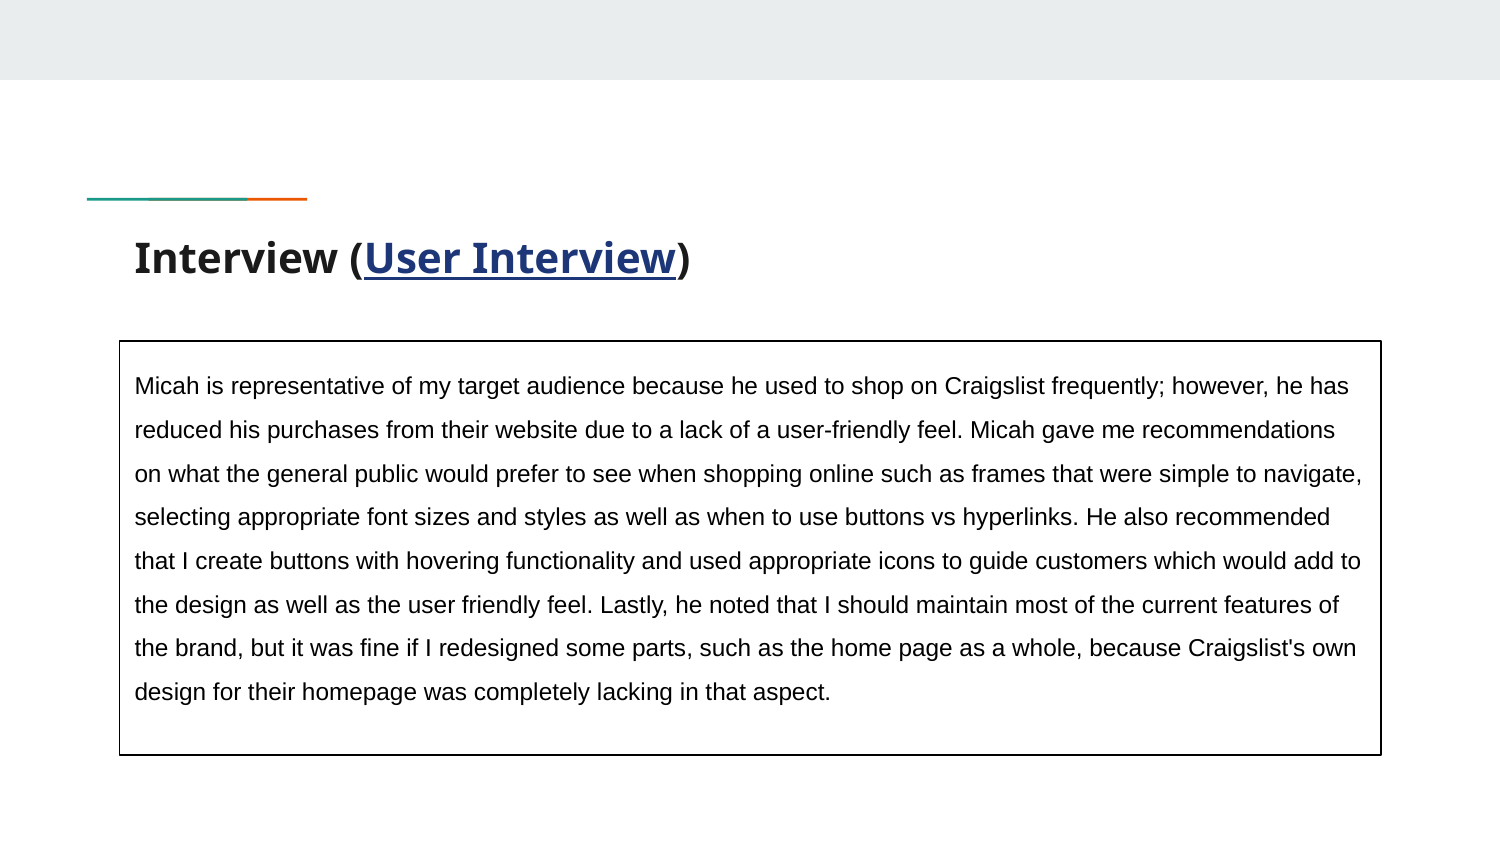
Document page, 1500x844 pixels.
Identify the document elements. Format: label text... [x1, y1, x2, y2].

list Micah is representative of my target audience because he used to shop on Craigslist frequently; however, he has reduced his purchases from their website due to a lack of a user-friendly feel. Micah gave me recommendations on what the general public would prefer to see when shopping online such as frames that were simple to navigate, selecting appropriate font sizes and styles as well as when to use buttons vs hyperlinks. He also recommended that I create buttons with hovering functionality and used appropriate icons to guide customers which would add to the design as well as the user friendly feel. Lastly, he noted that I should maintain most of the current features of the brand, but it was fine if I redesigned some parts, such as the home page as a whole, because Craigslist's own design for their homepage was completely lacking in that aspect. [119, 341, 1381, 755]
title Interview (User Interview) [119, 216, 1381, 305]
